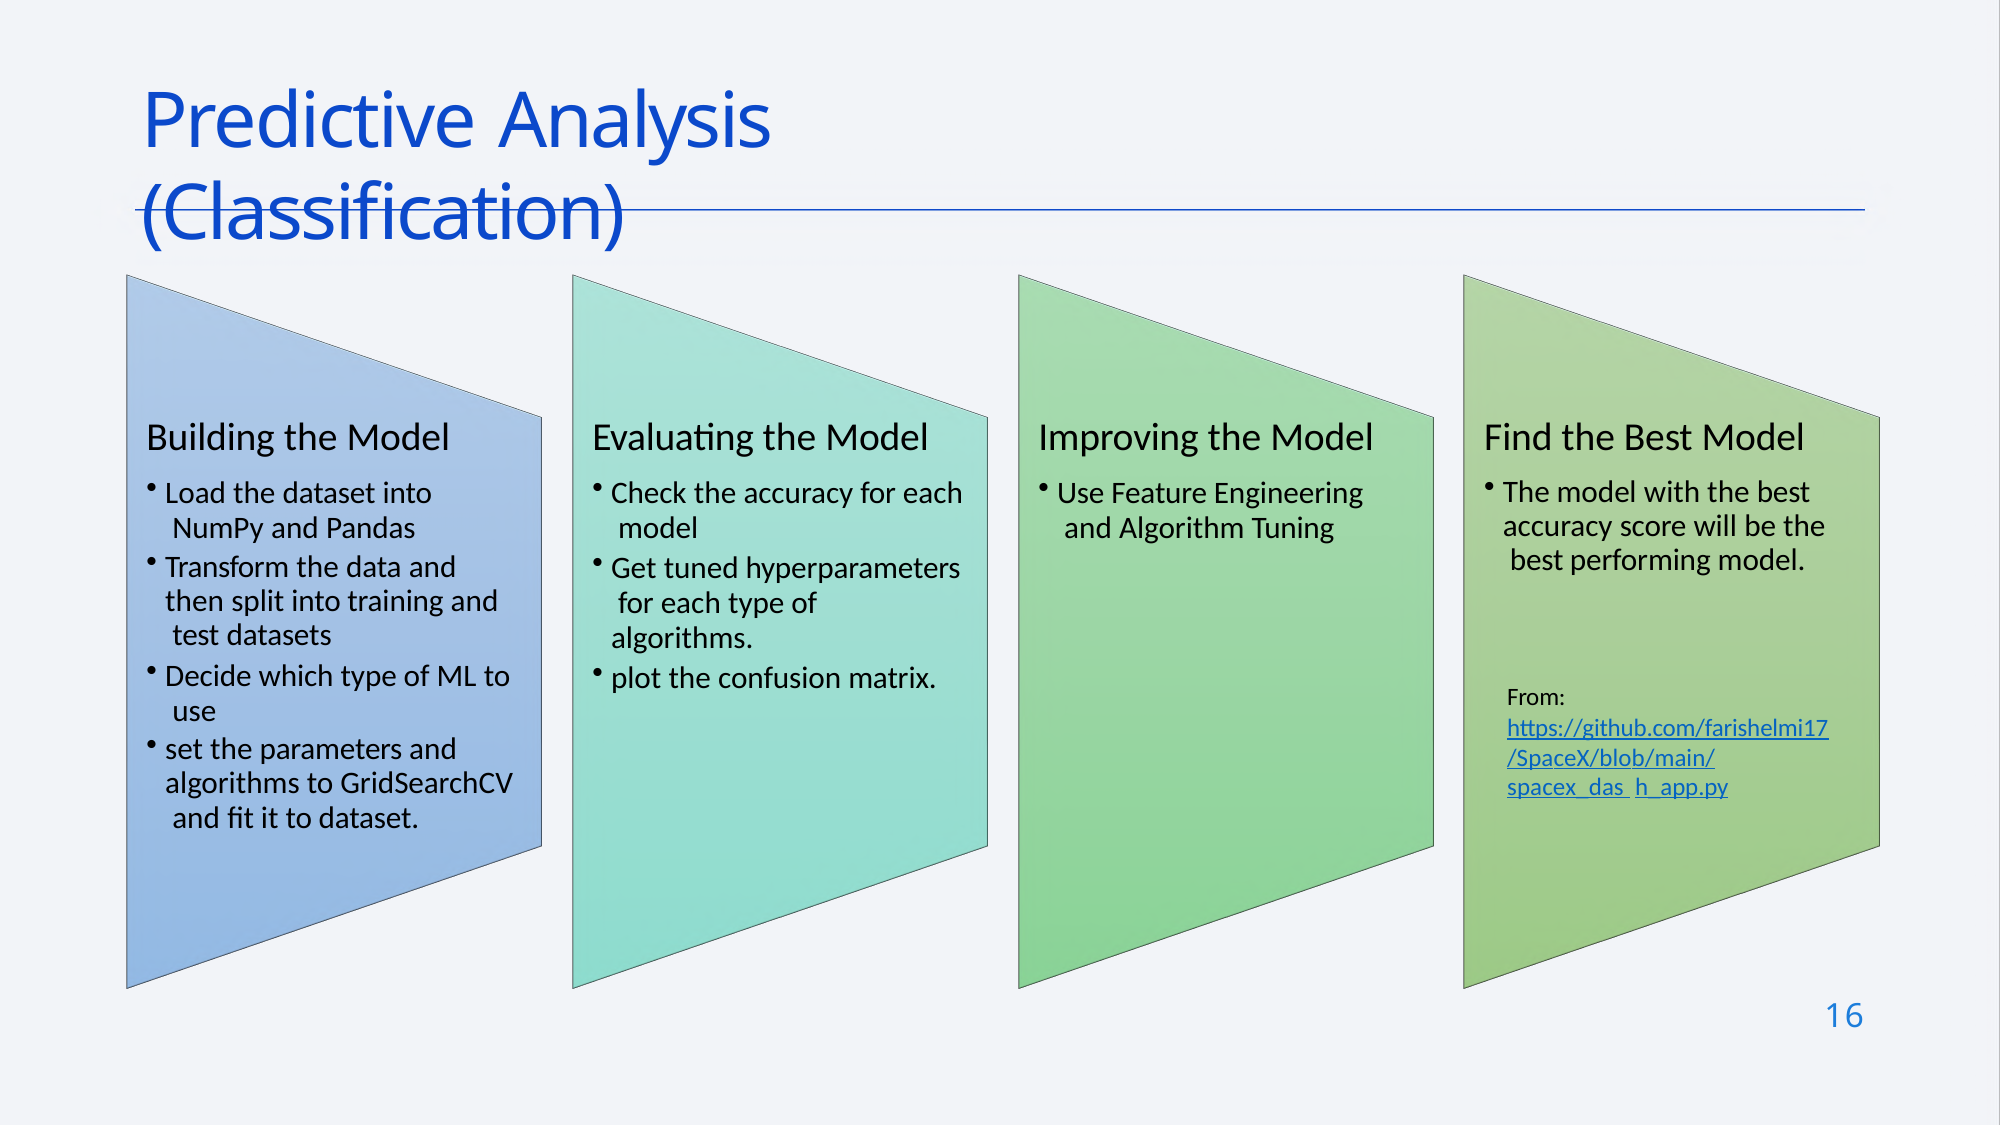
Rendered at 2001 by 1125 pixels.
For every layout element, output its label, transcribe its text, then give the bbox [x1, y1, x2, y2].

picture [0, 0, 2000, 1125]
slide_number 16 [1818, 1000, 1871, 1125]
title Predictive Analysis (Classification) [139, 67, 1246, 258]
